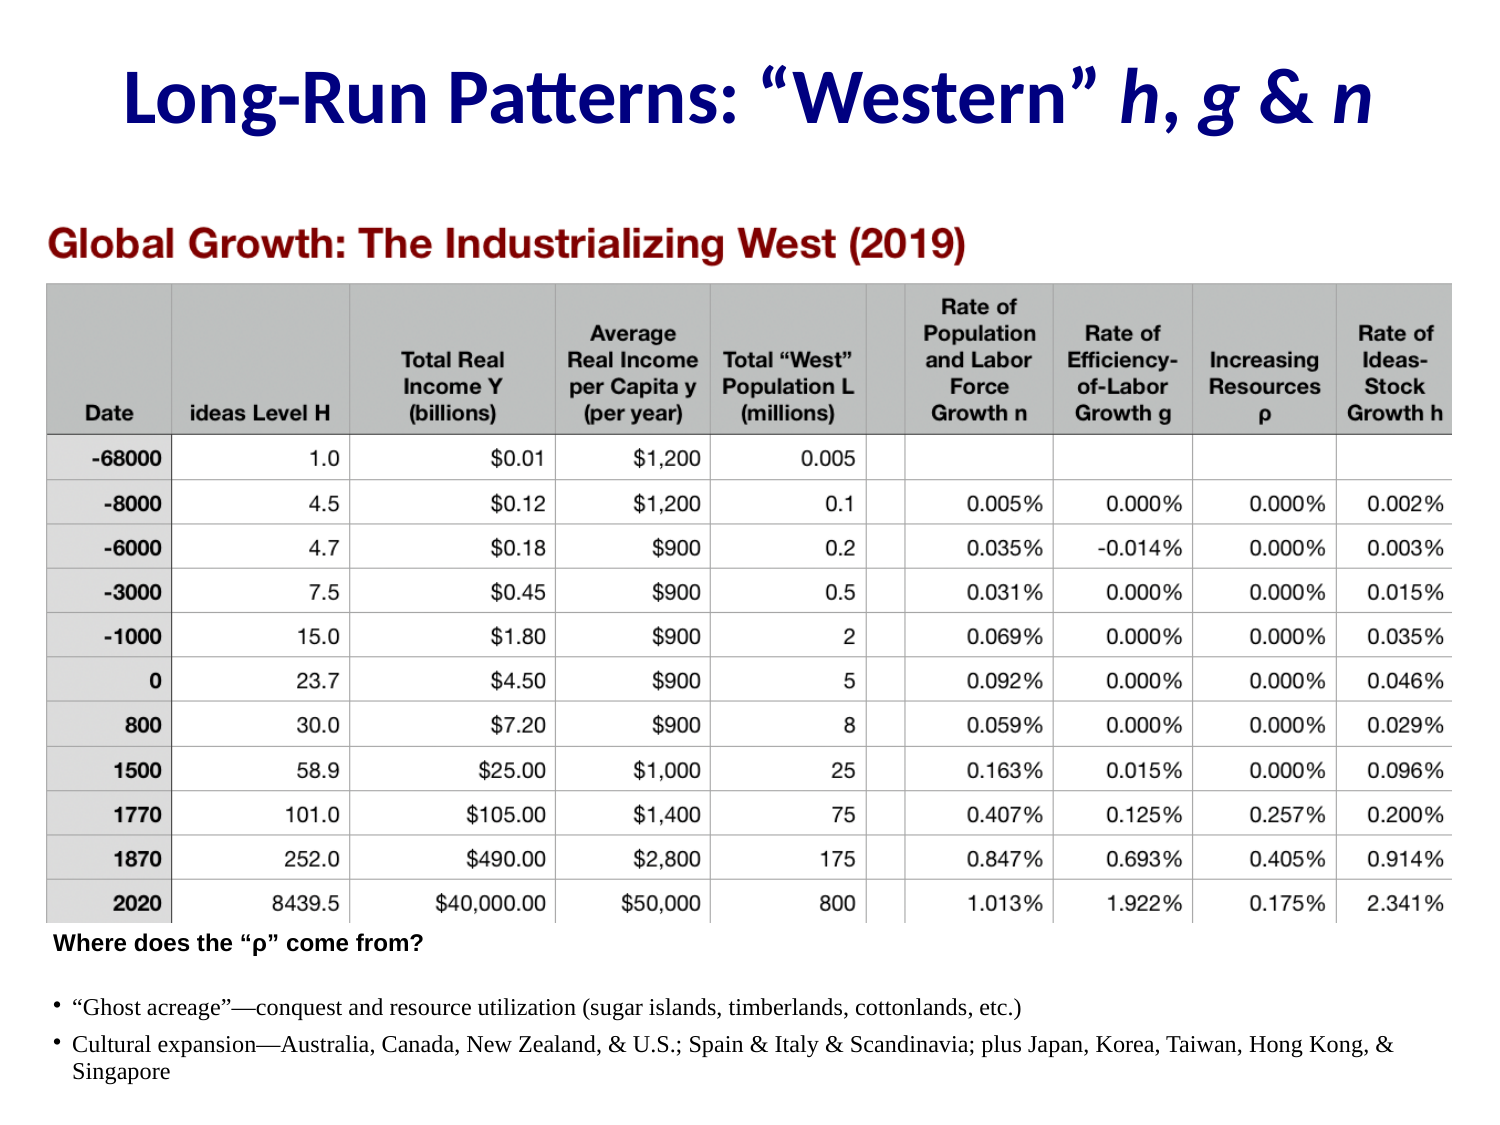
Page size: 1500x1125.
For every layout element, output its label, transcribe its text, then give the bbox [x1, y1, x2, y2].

title Long-Run Patterns: “Western” h, g & n [44, 0, 1453, 209]
picture [45, 208, 1453, 923]
list Where does the “ρ” come from? “Ghost acreage”—conquest and resource utilization (sugar islands, timberlands, cottonlands, etc.) Cultural expansion—Australia, Canada, New Zealand, & U.S.; Spain & Italy & Scandinavia; plus Japan, Korea, Taiwan, Hong Kong, & Singapore [44, 921, 1453, 1094]
